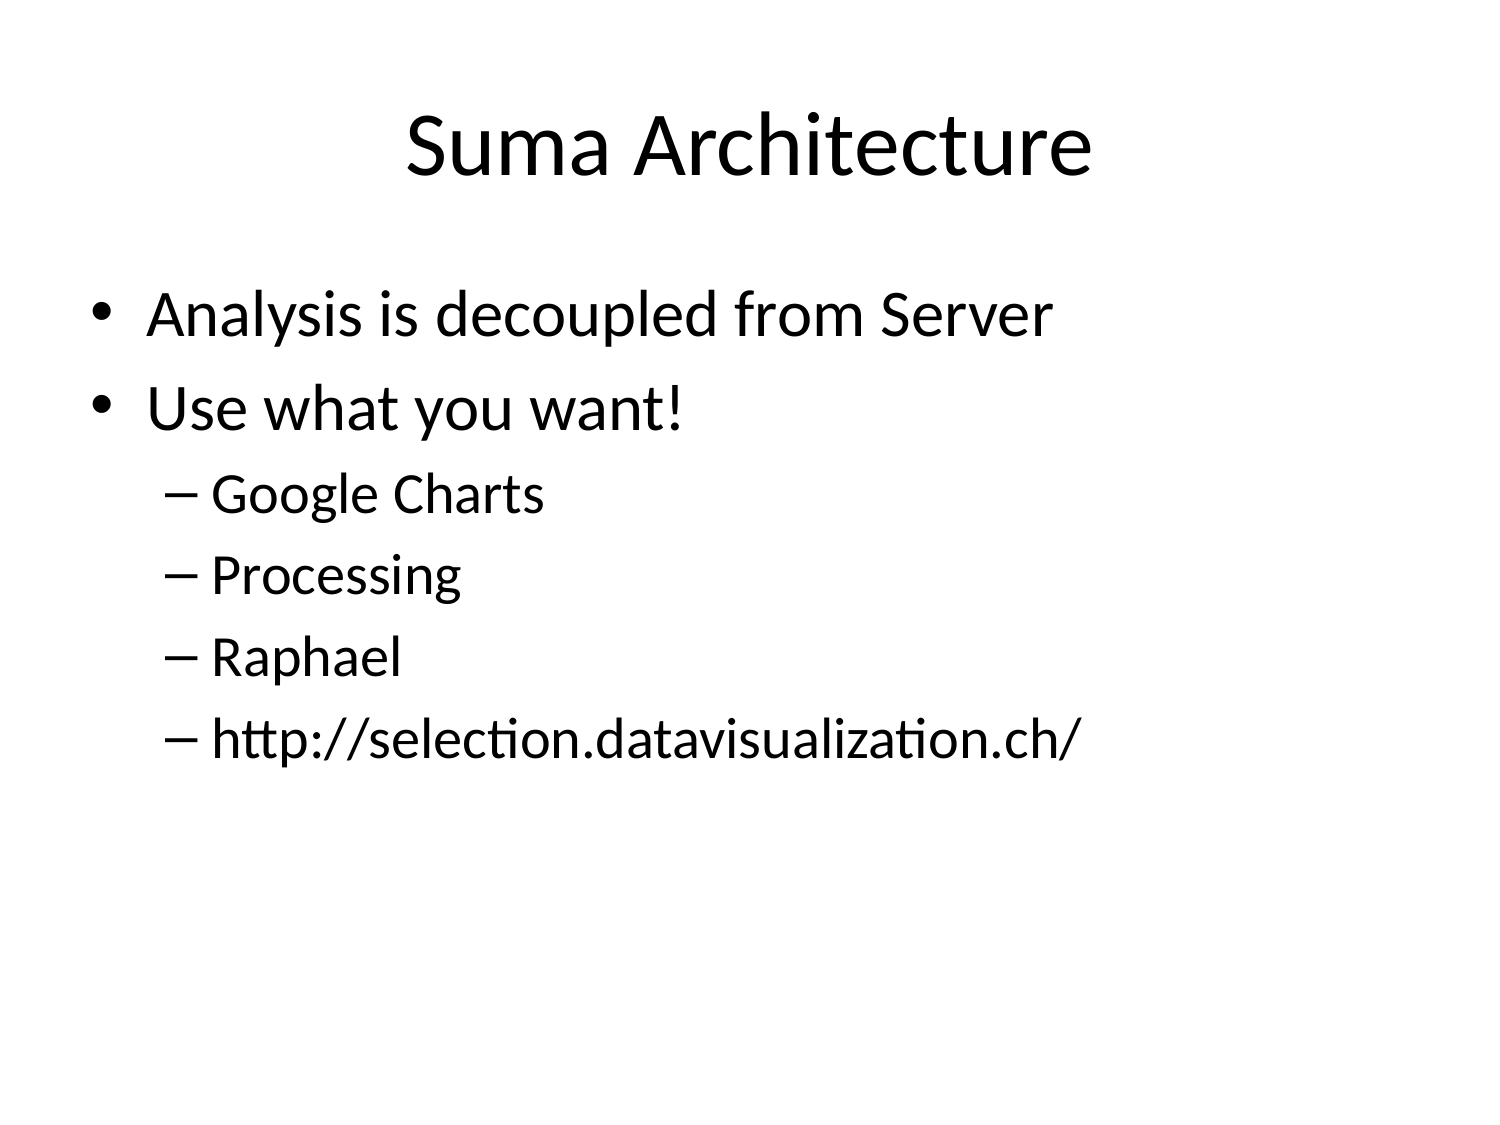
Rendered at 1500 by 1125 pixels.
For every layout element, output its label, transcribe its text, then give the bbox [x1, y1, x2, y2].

list Analysis is decoupled from Server Use what you want! Google Charts Processing Raphael http://selection.datavisualization.ch/ [75, 262, 1425, 1005]
title Suma Architecture [75, 45, 1425, 233]
